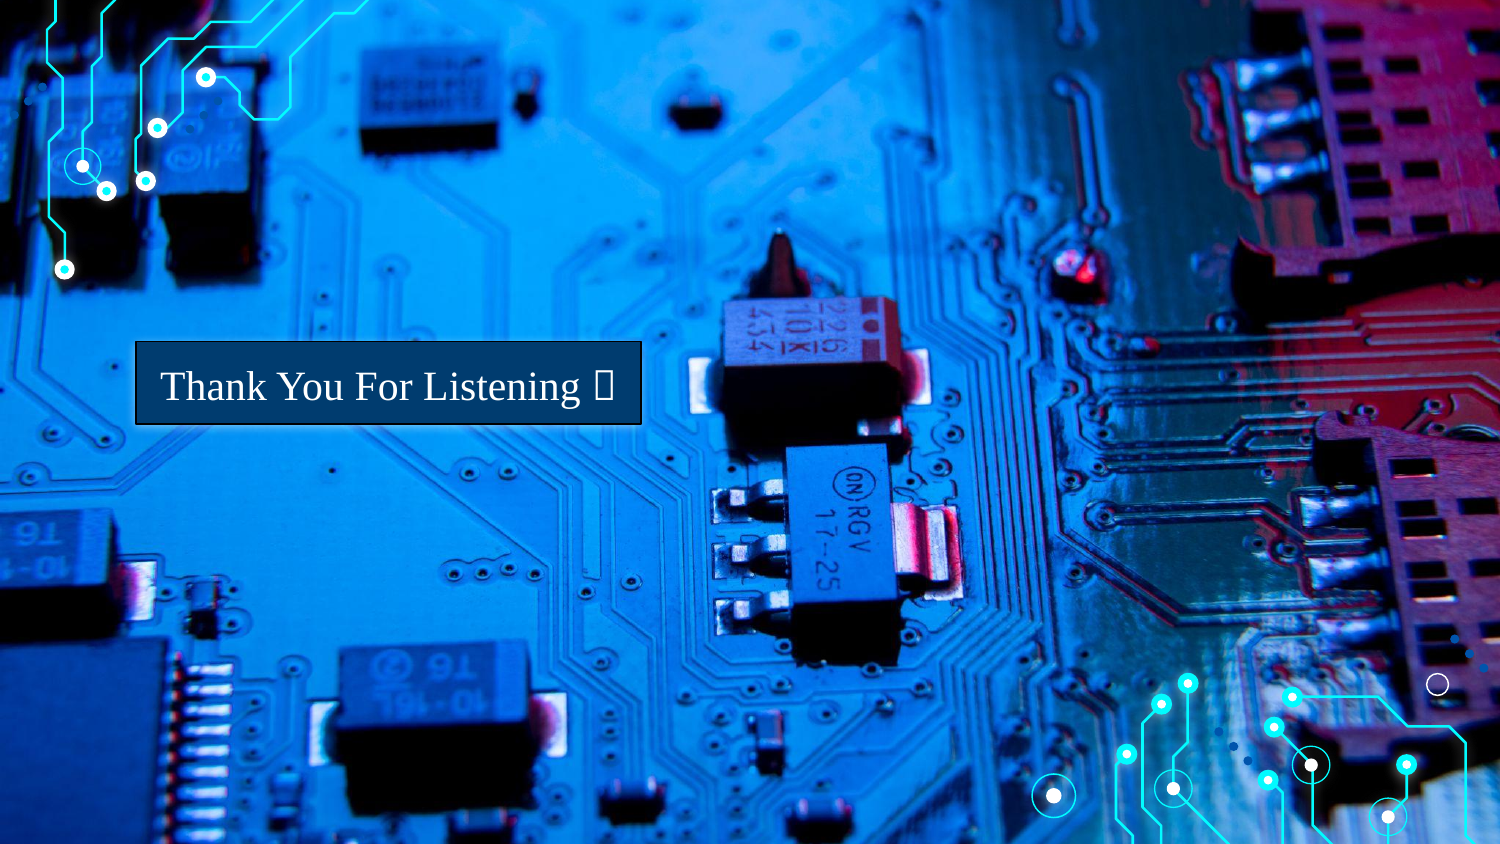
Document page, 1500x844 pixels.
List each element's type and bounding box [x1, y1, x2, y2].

text_box [1030, 634, 1492, 844]
text_box [9, 0, 373, 280]
picture [0, 0, 1500, 844]
